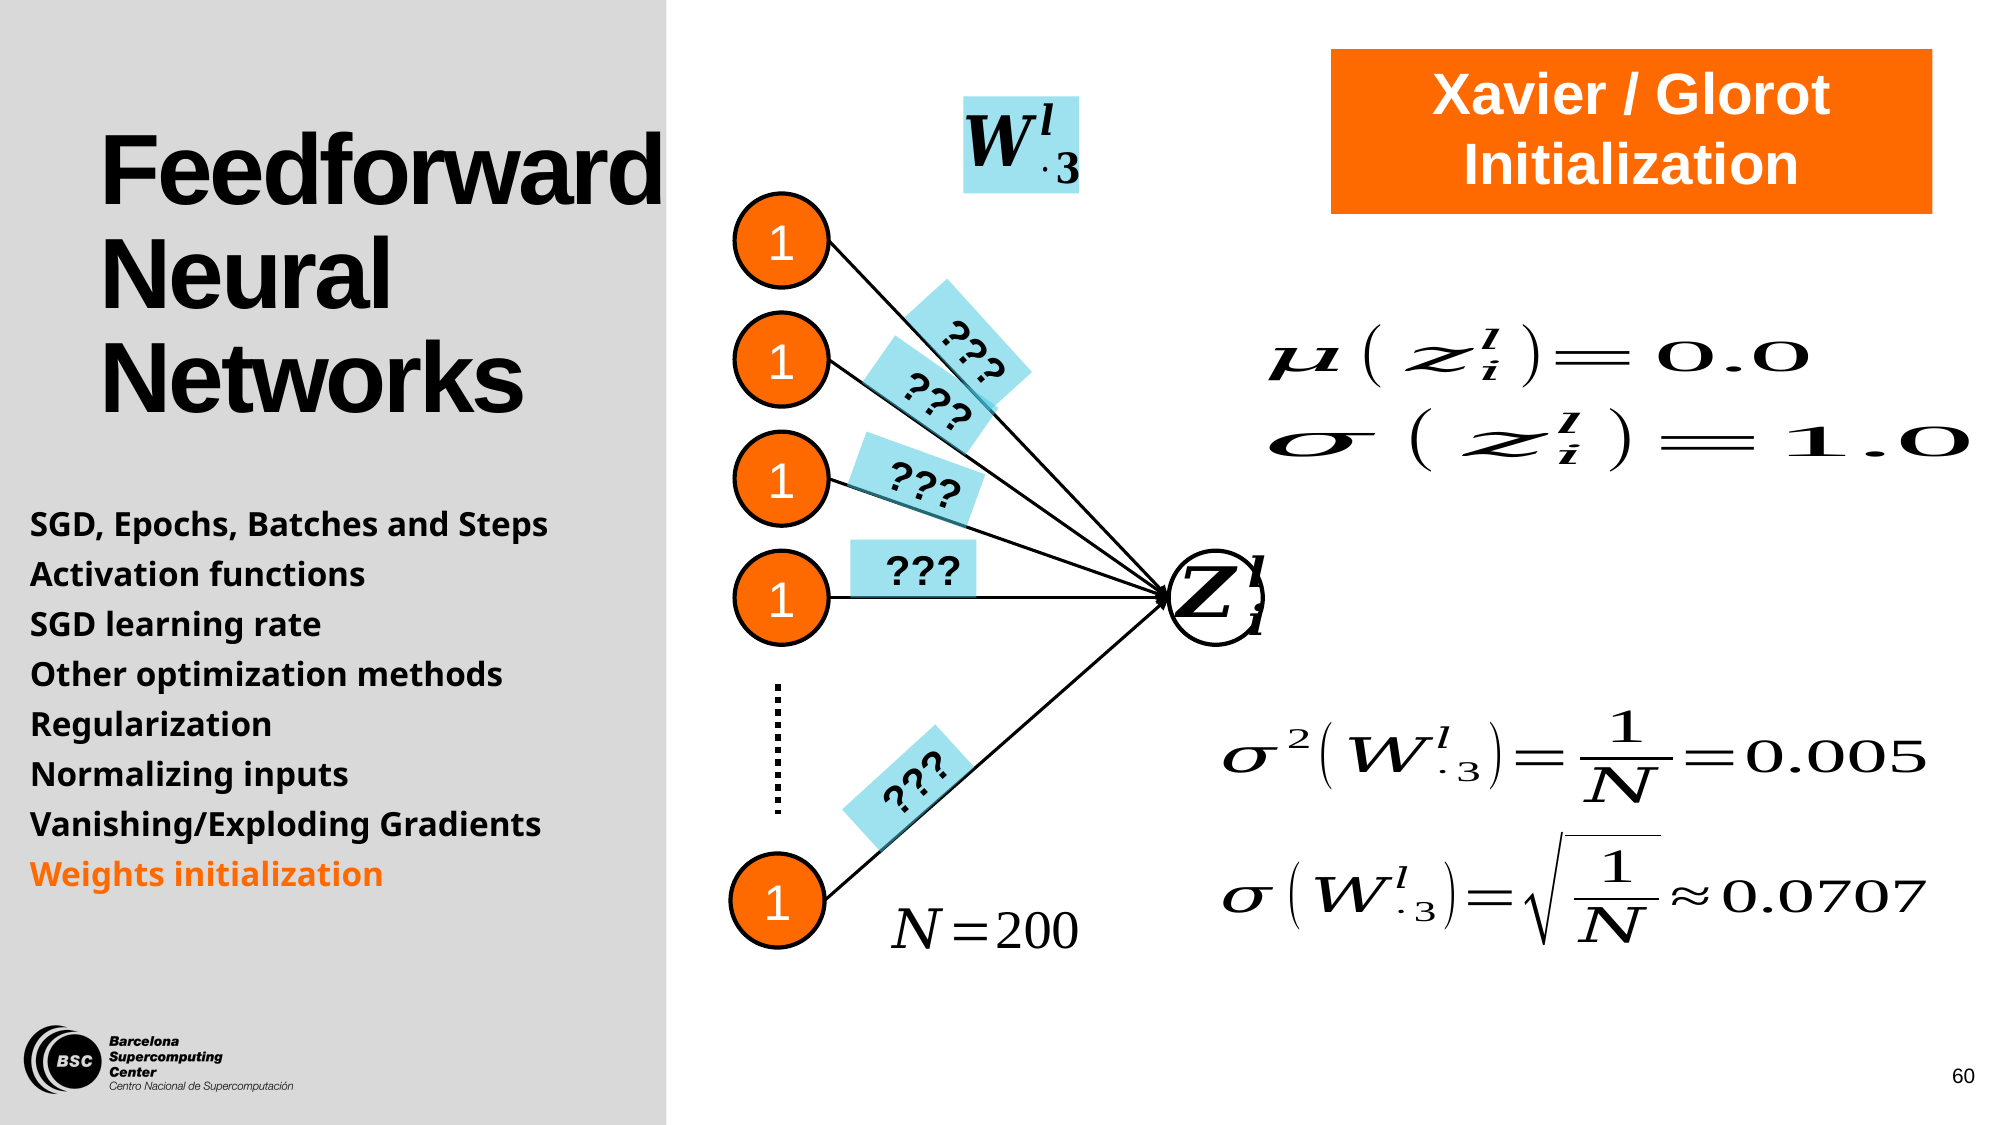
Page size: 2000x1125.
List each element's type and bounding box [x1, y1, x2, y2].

text_box [1331, 49, 1933, 214]
slide_number [1927, 1061, 2000, 1088]
title [99, 120, 667, 440]
list [29, 493, 667, 936]
text_box [730, 96, 1267, 962]
